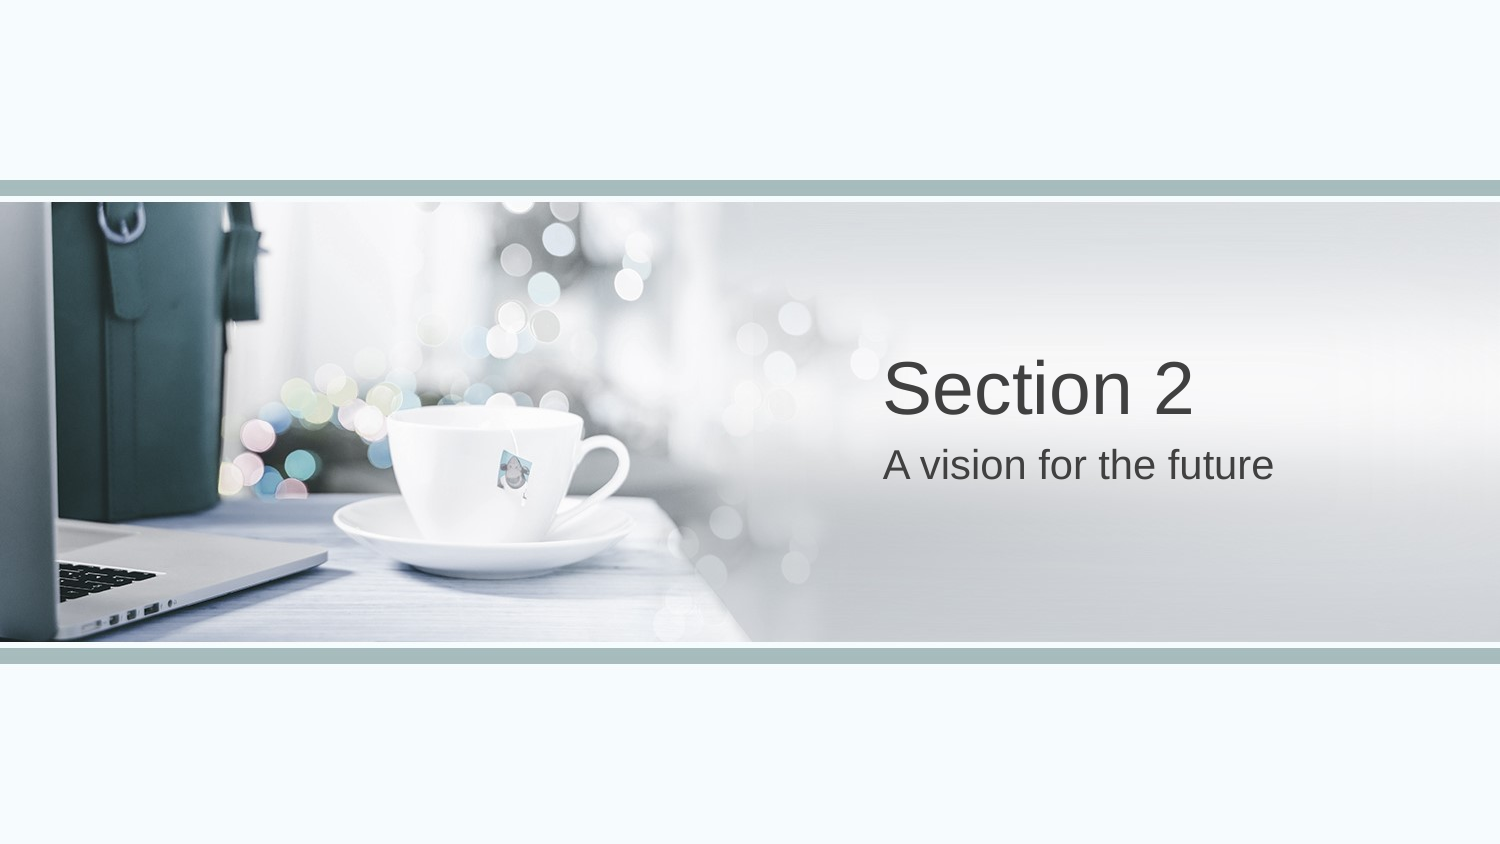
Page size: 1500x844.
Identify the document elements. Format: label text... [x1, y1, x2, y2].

picture [0, 0, 1500, 844]
list Section 2 A vision for the future [868, 374, 1500, 453]
